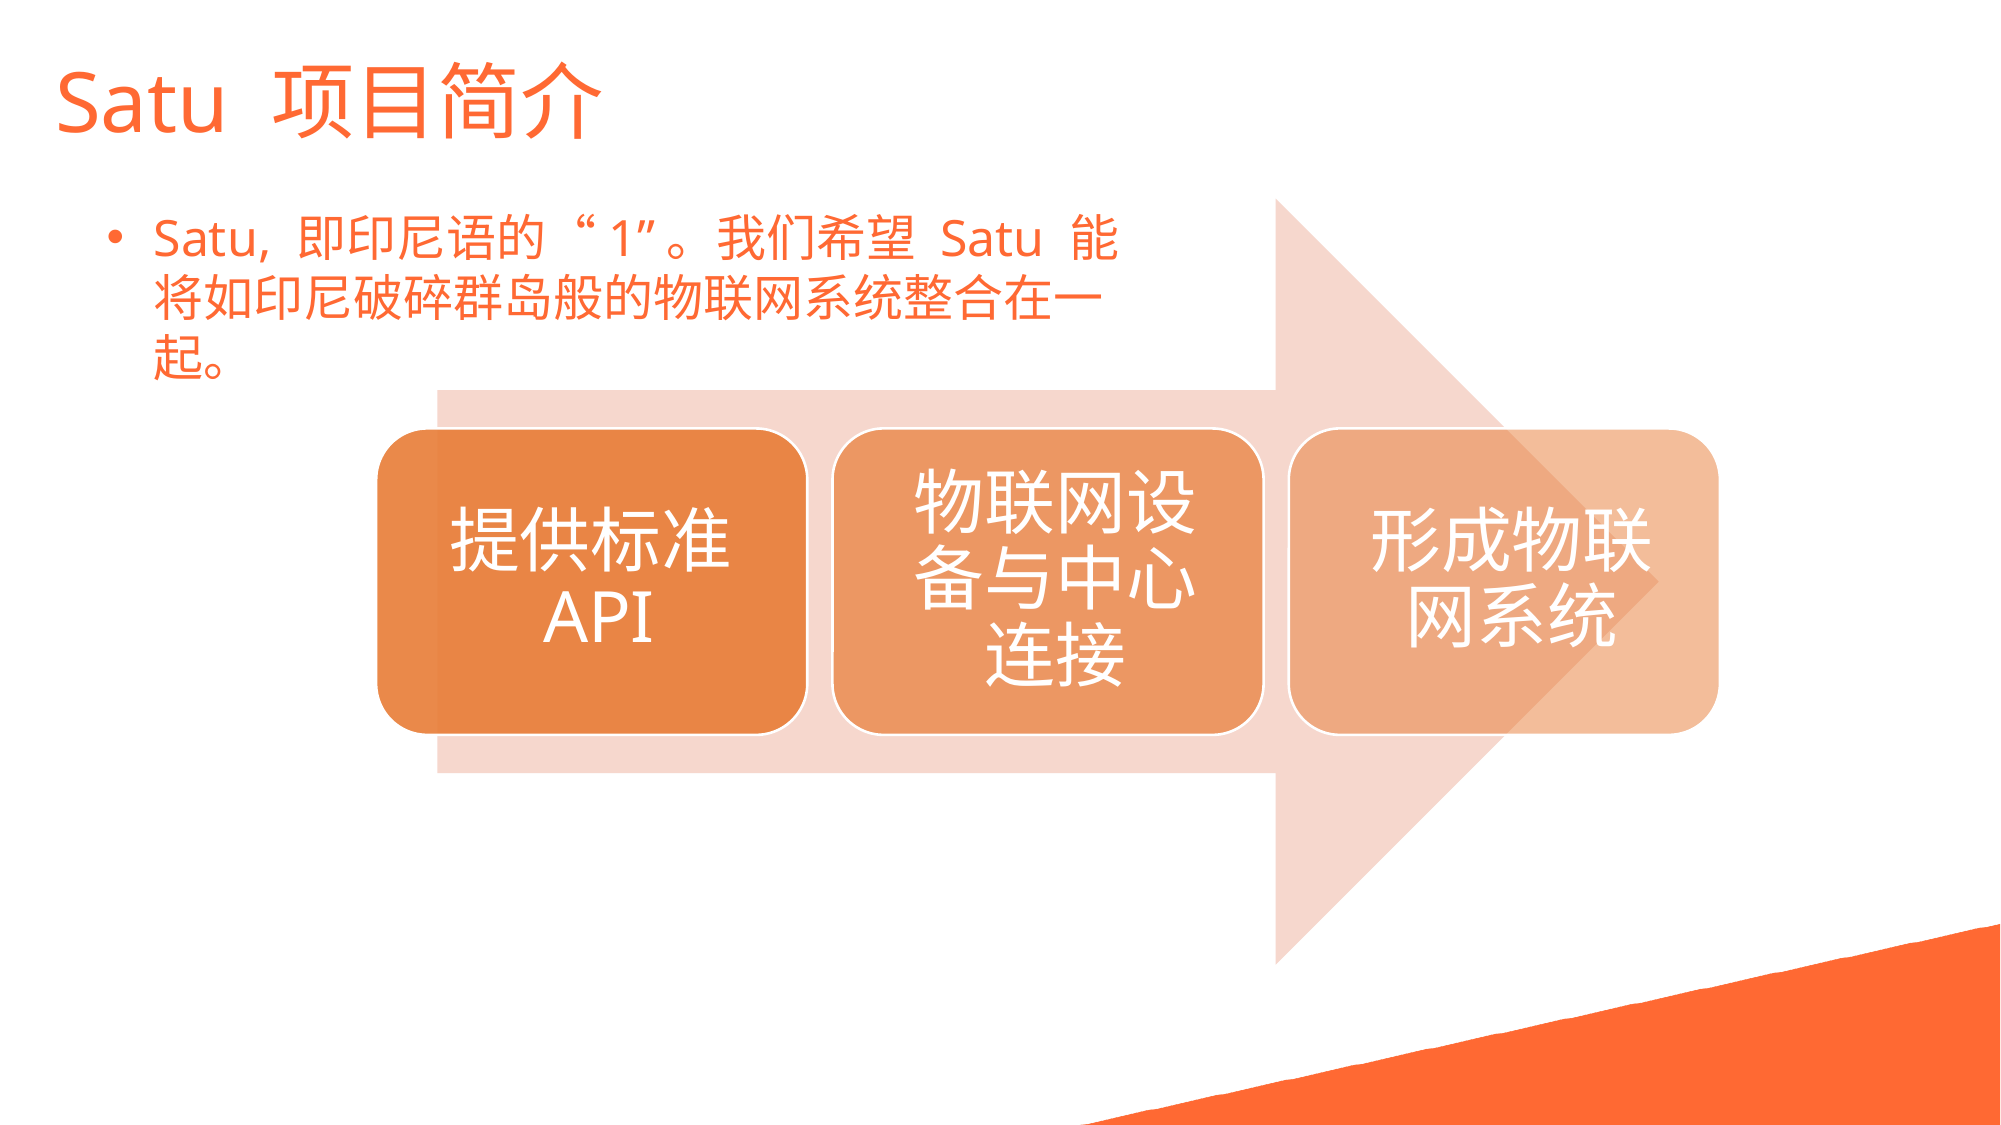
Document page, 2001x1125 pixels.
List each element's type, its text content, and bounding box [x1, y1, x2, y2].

text_box Satu 项目简介 [40, 41, 619, 157]
picture [0, 0, 2001, 1125]
text_box Satu, 即印尼语的“1”。我们希望 Satu 能将如印尼破碎群岛般的物联网系统整合在一起。 [91, 198, 329, 394]
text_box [329, 198, 1767, 965]
